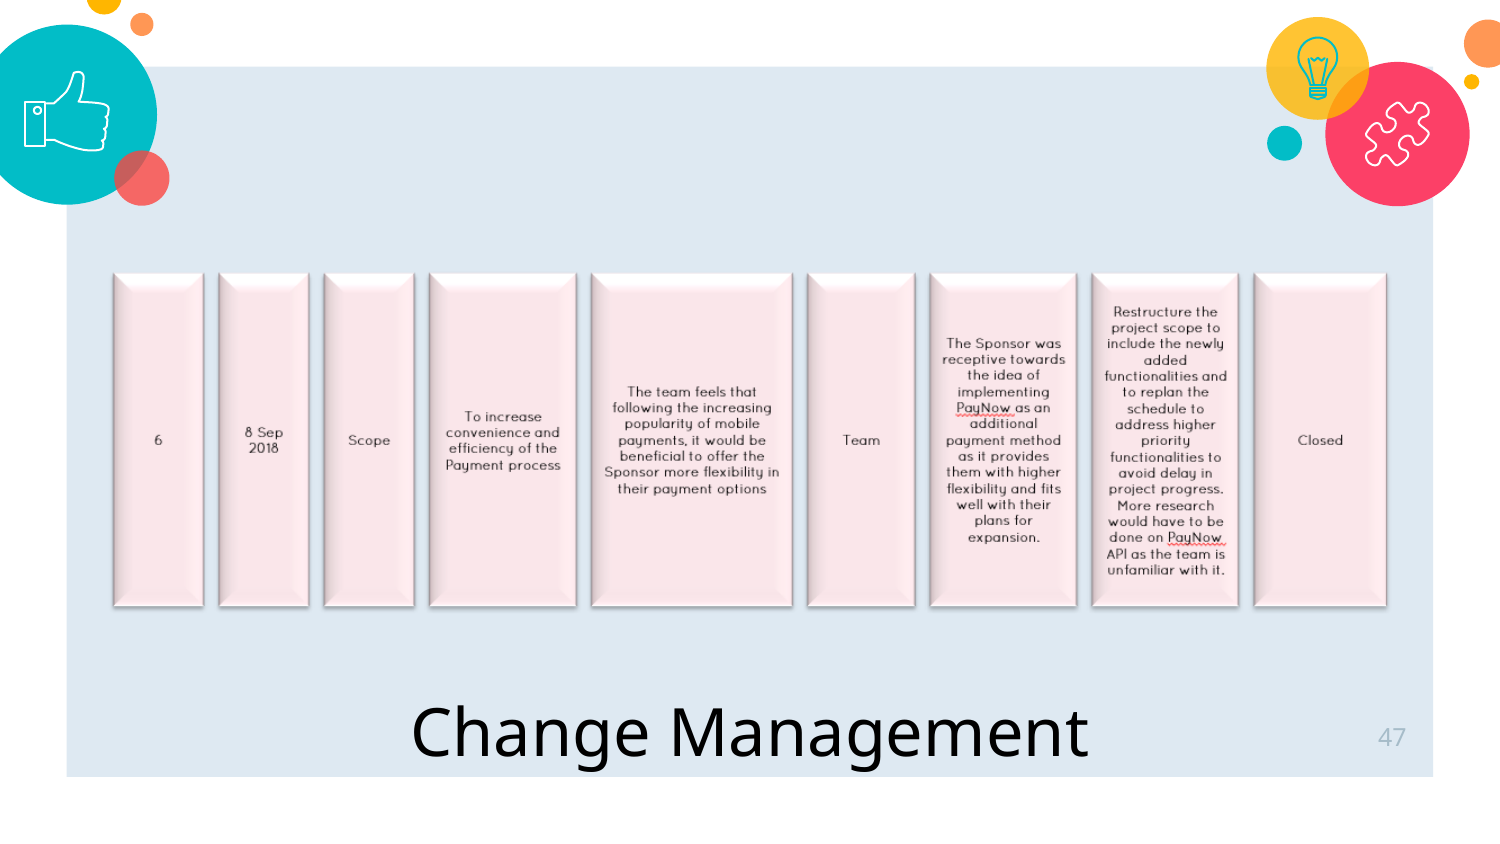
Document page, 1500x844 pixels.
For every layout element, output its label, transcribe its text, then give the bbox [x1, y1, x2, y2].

picture [106, 267, 1394, 623]
slide_number 47 [1331, 706, 1422, 771]
text_box Change Management [361, 693, 1139, 766]
